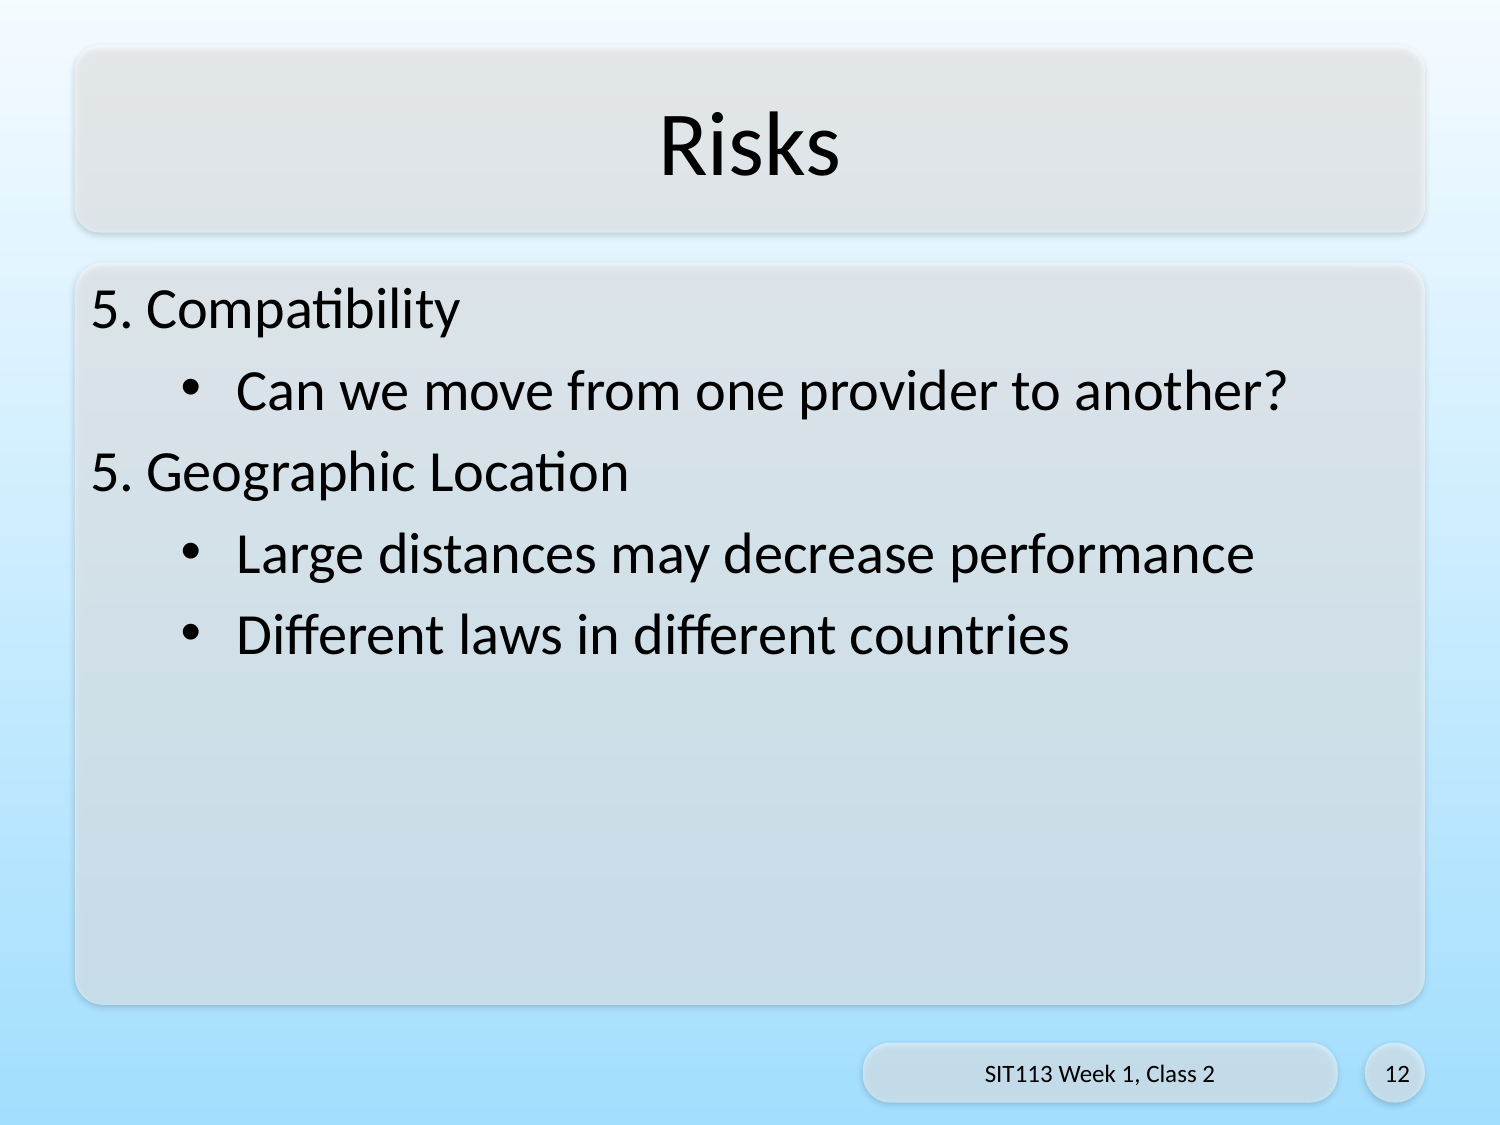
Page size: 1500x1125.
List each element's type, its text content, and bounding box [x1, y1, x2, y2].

footer SIT113 Week 1, Class 2 [862, 1042, 1338, 1103]
slide_number 12 [1364, 1042, 1425, 1103]
title Risks [75, 45, 1425, 233]
list Compatibility Can we move from one provider to another? Geographic Location Large distances may decrease performance Different laws in different countries [75, 262, 1425, 1005]
